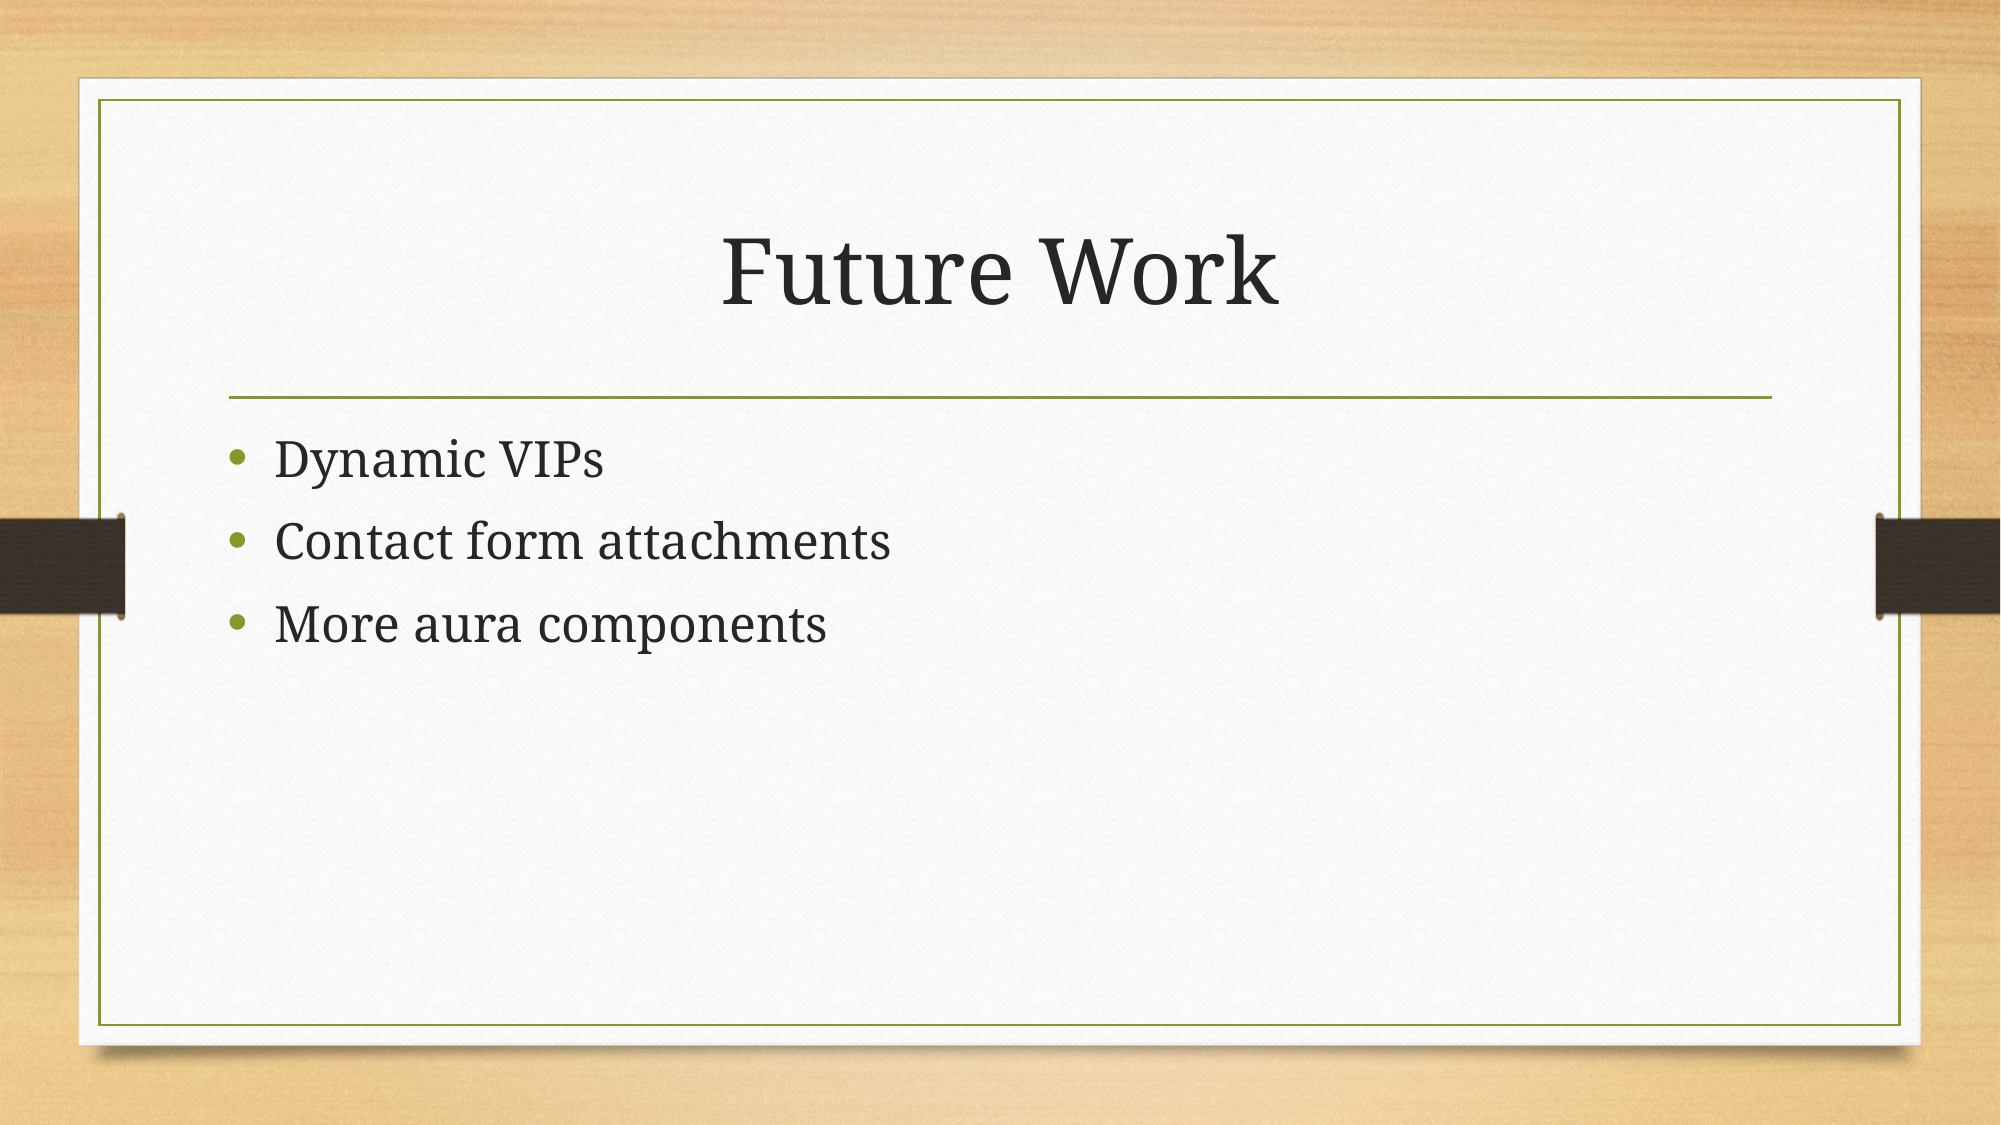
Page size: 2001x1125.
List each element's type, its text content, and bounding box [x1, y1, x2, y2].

picture [0, 0, 2001, 1125]
title Future Work [212, 161, 1788, 375]
list Dynamic VIPs Contact form attachments More aura components [212, 419, 1788, 964]
